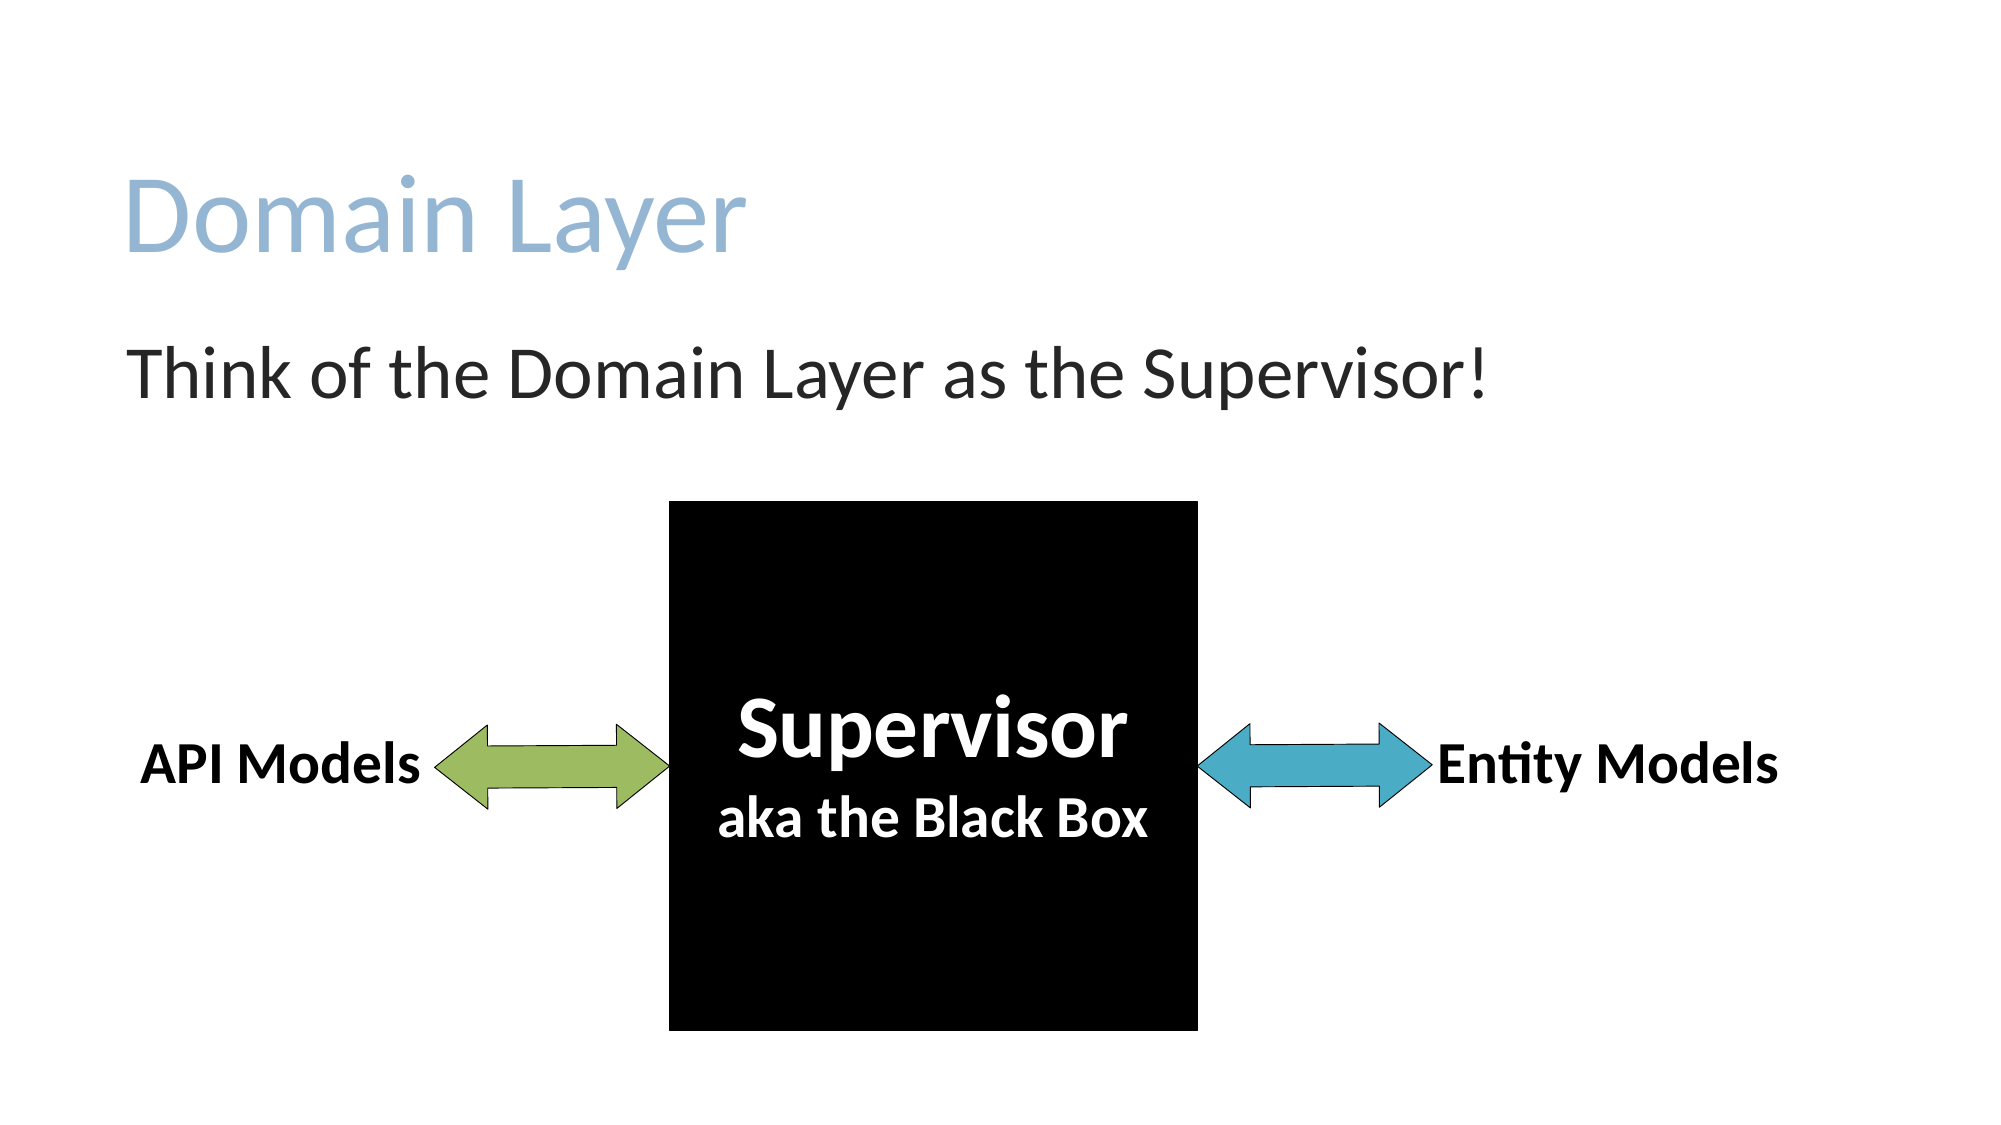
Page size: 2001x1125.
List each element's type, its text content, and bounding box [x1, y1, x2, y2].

list Think of the Domain Layer as the Supervisor! [111, 329, 1876, 948]
picture [107, 497, 1811, 1034]
title Domain Layer [107, 81, 1875, 354]
